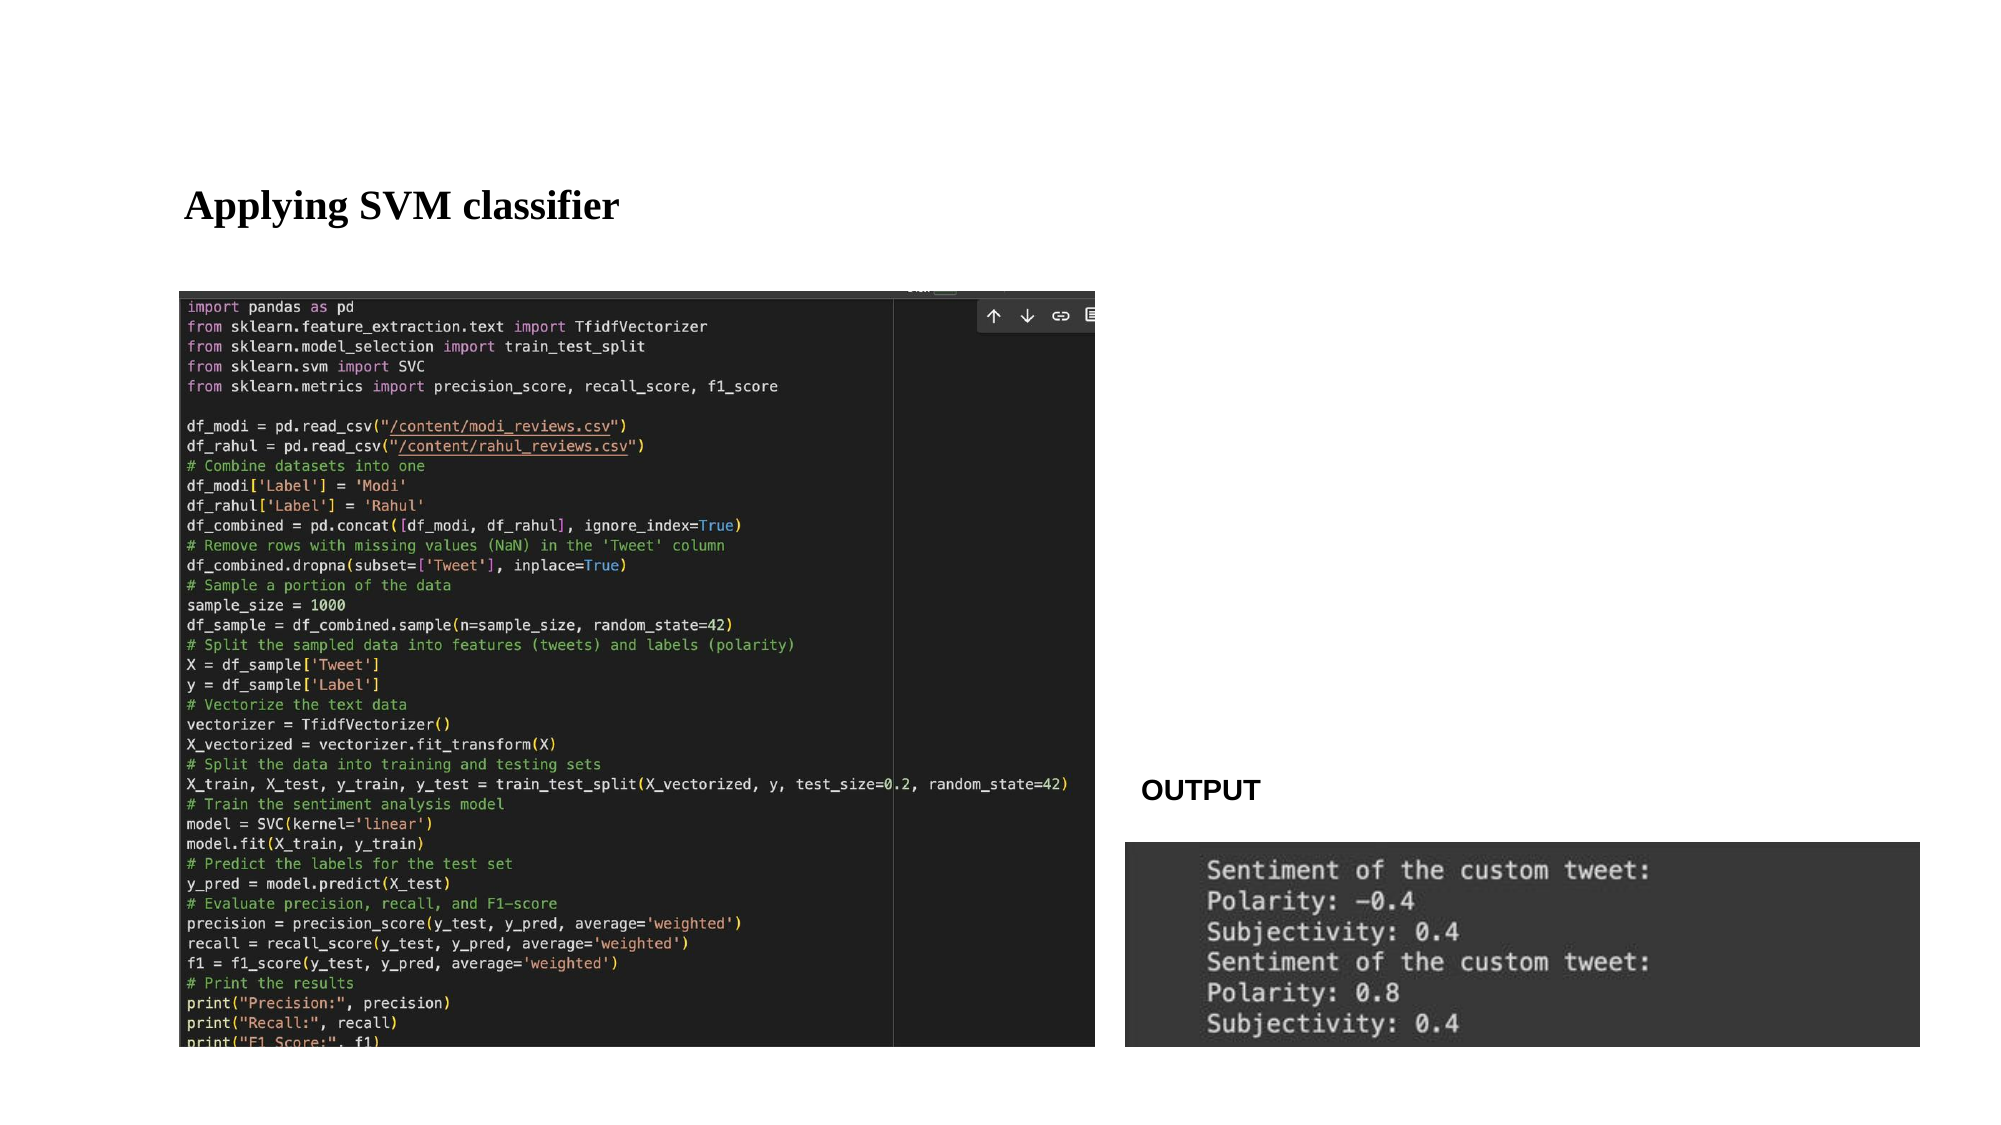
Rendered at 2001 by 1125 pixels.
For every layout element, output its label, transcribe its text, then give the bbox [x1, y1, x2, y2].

text_box Applying SVM classifier [0, 170, 932, 236]
text_box OUTPUT [1126, 763, 1276, 814]
picture [1125, 842, 1920, 1048]
picture [178, 291, 1096, 1048]
